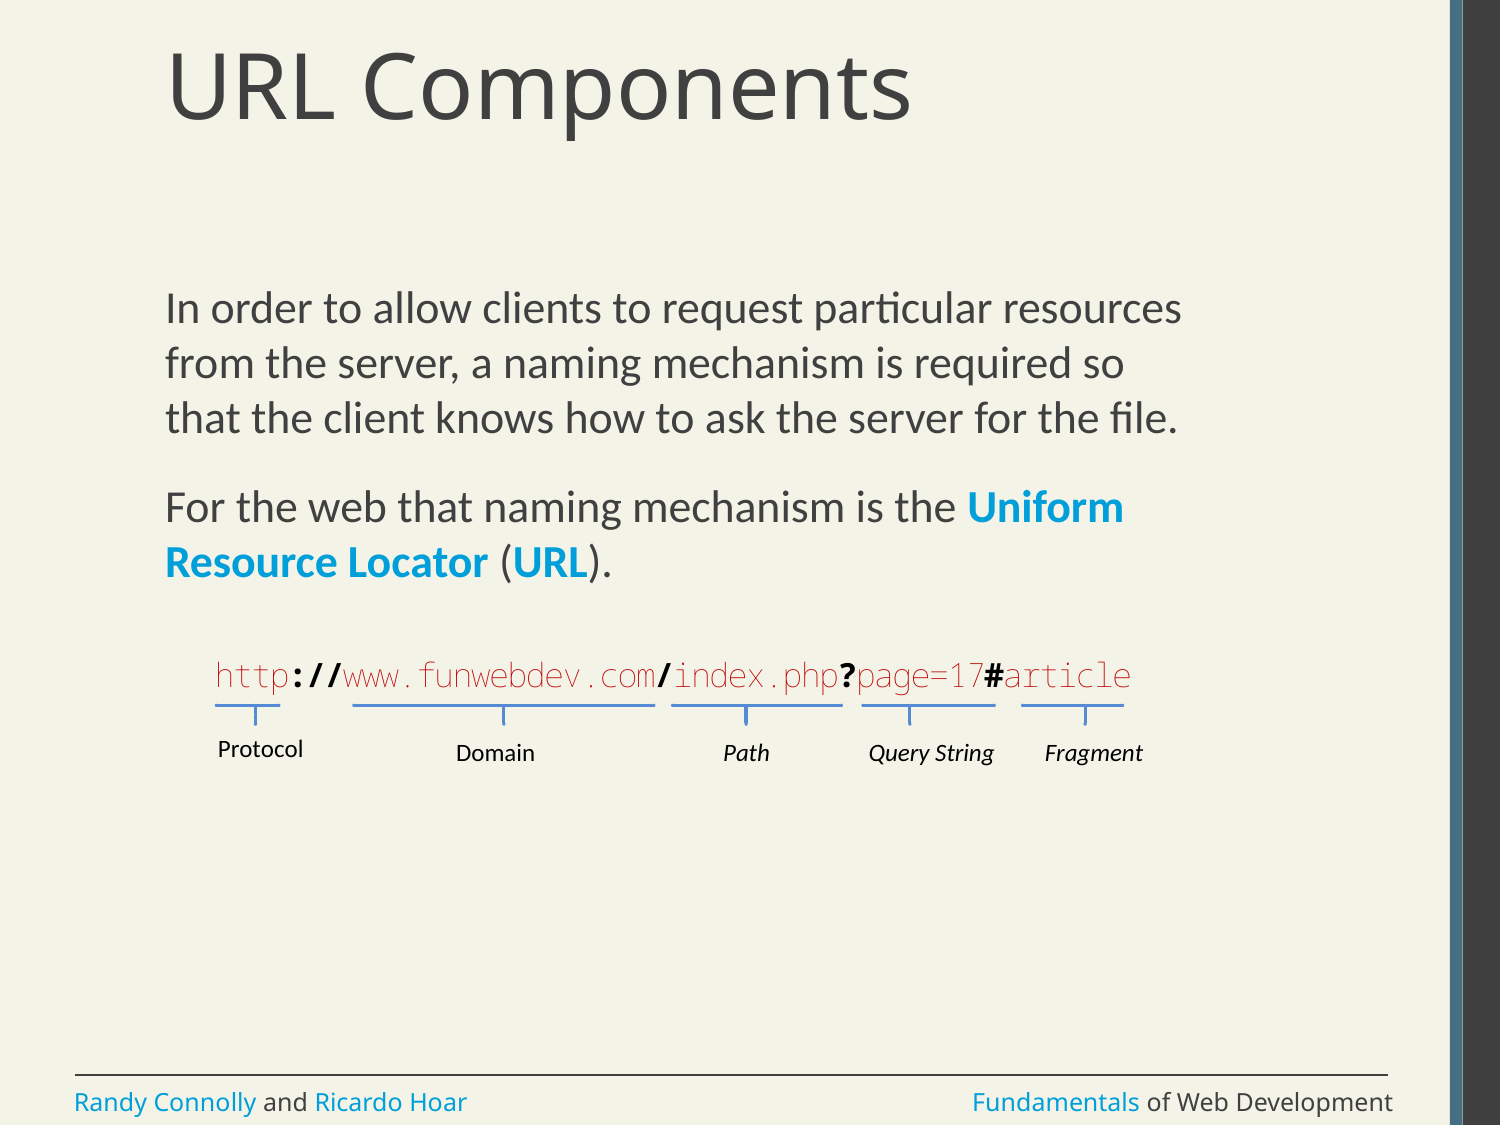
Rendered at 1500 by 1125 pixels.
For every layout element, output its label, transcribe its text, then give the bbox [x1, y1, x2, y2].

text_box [162, 649, 1213, 780]
list In order to allow clients to request particular resources from the server, a naming mechanism is required so that the client knows how to ask the server for the file. For the web that naming mechanism is the Uniform Resource Locator (URL). [150, 270, 1200, 1013]
title URL Components [150, 20, 1425, 188]
